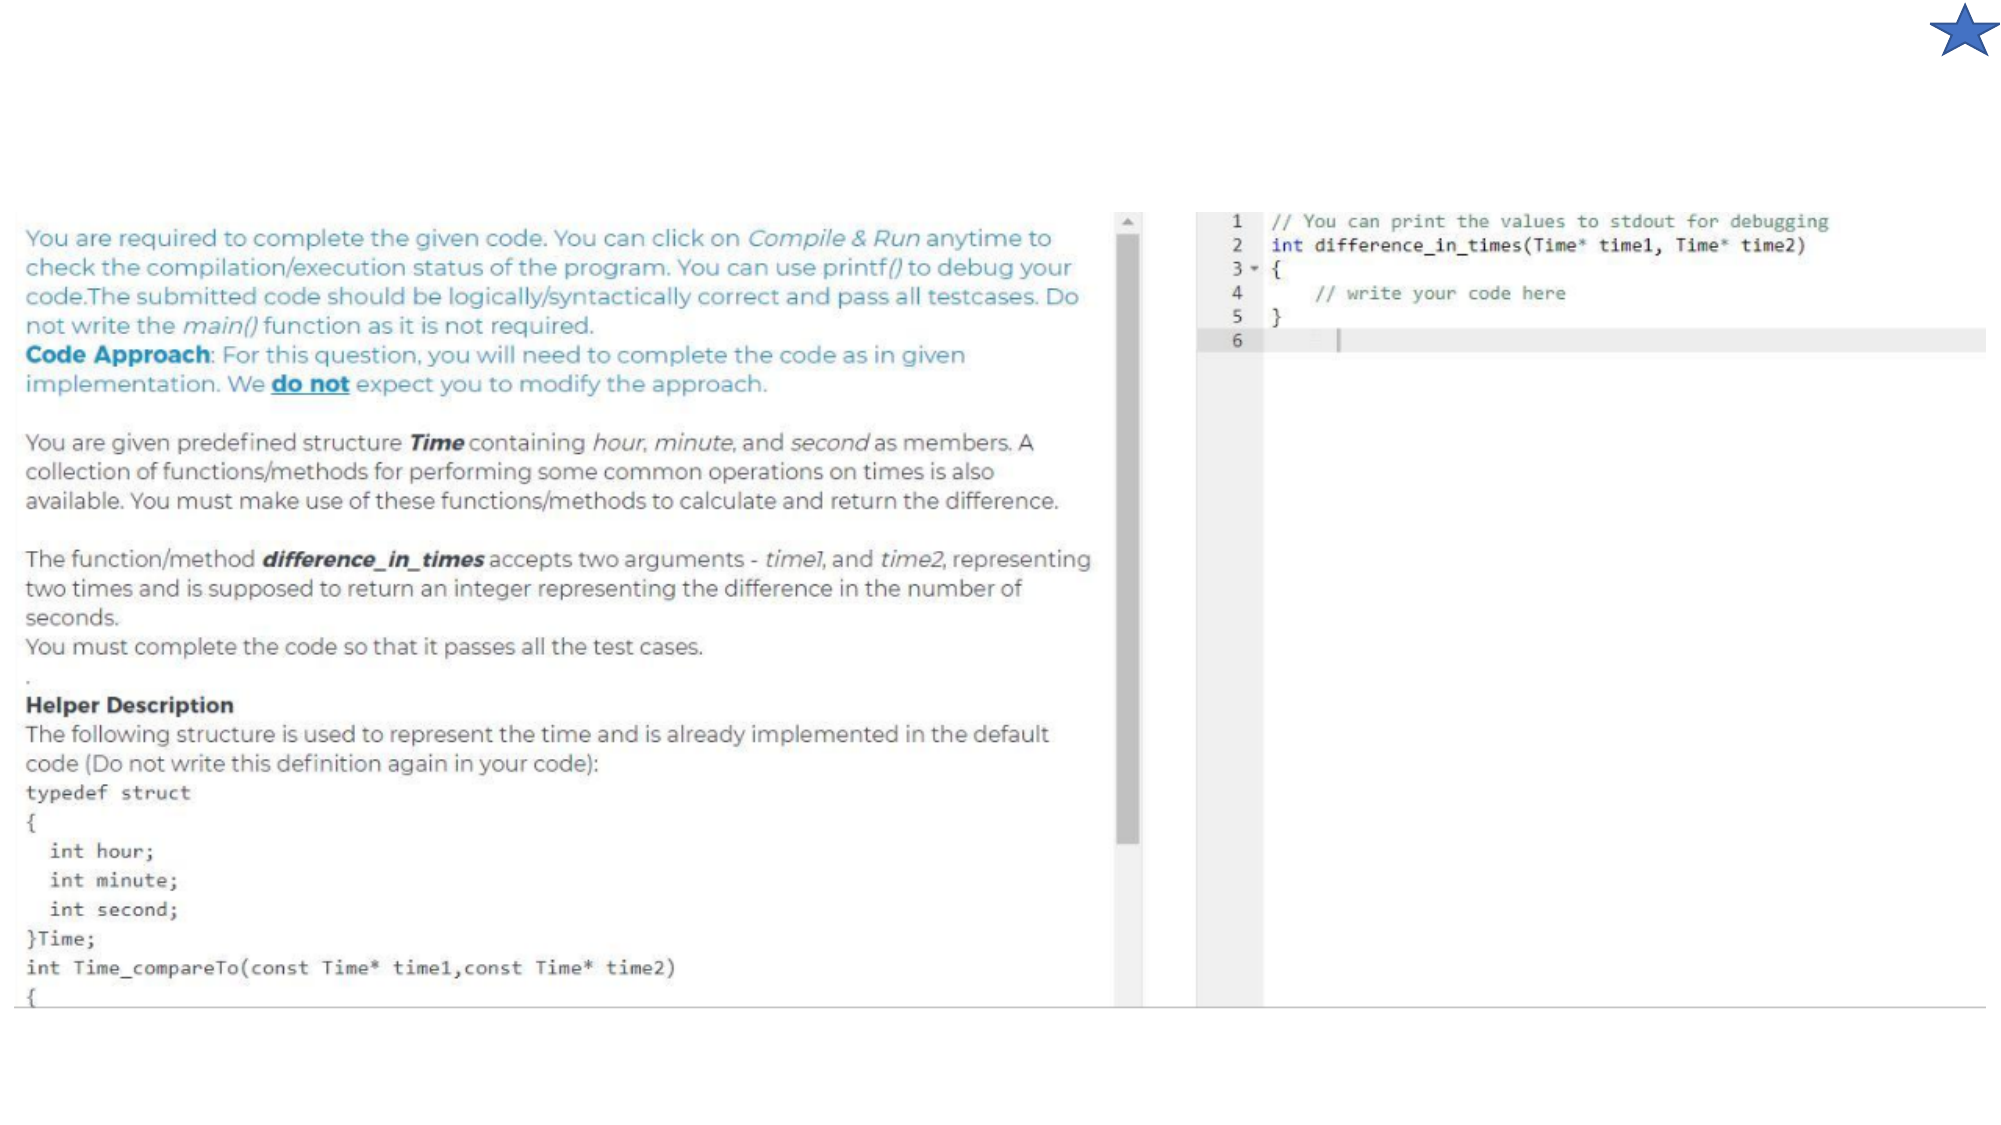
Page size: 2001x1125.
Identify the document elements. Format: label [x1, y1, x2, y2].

text_box [1929, 2, 2000, 57]
picture [14, 212, 1986, 1010]
